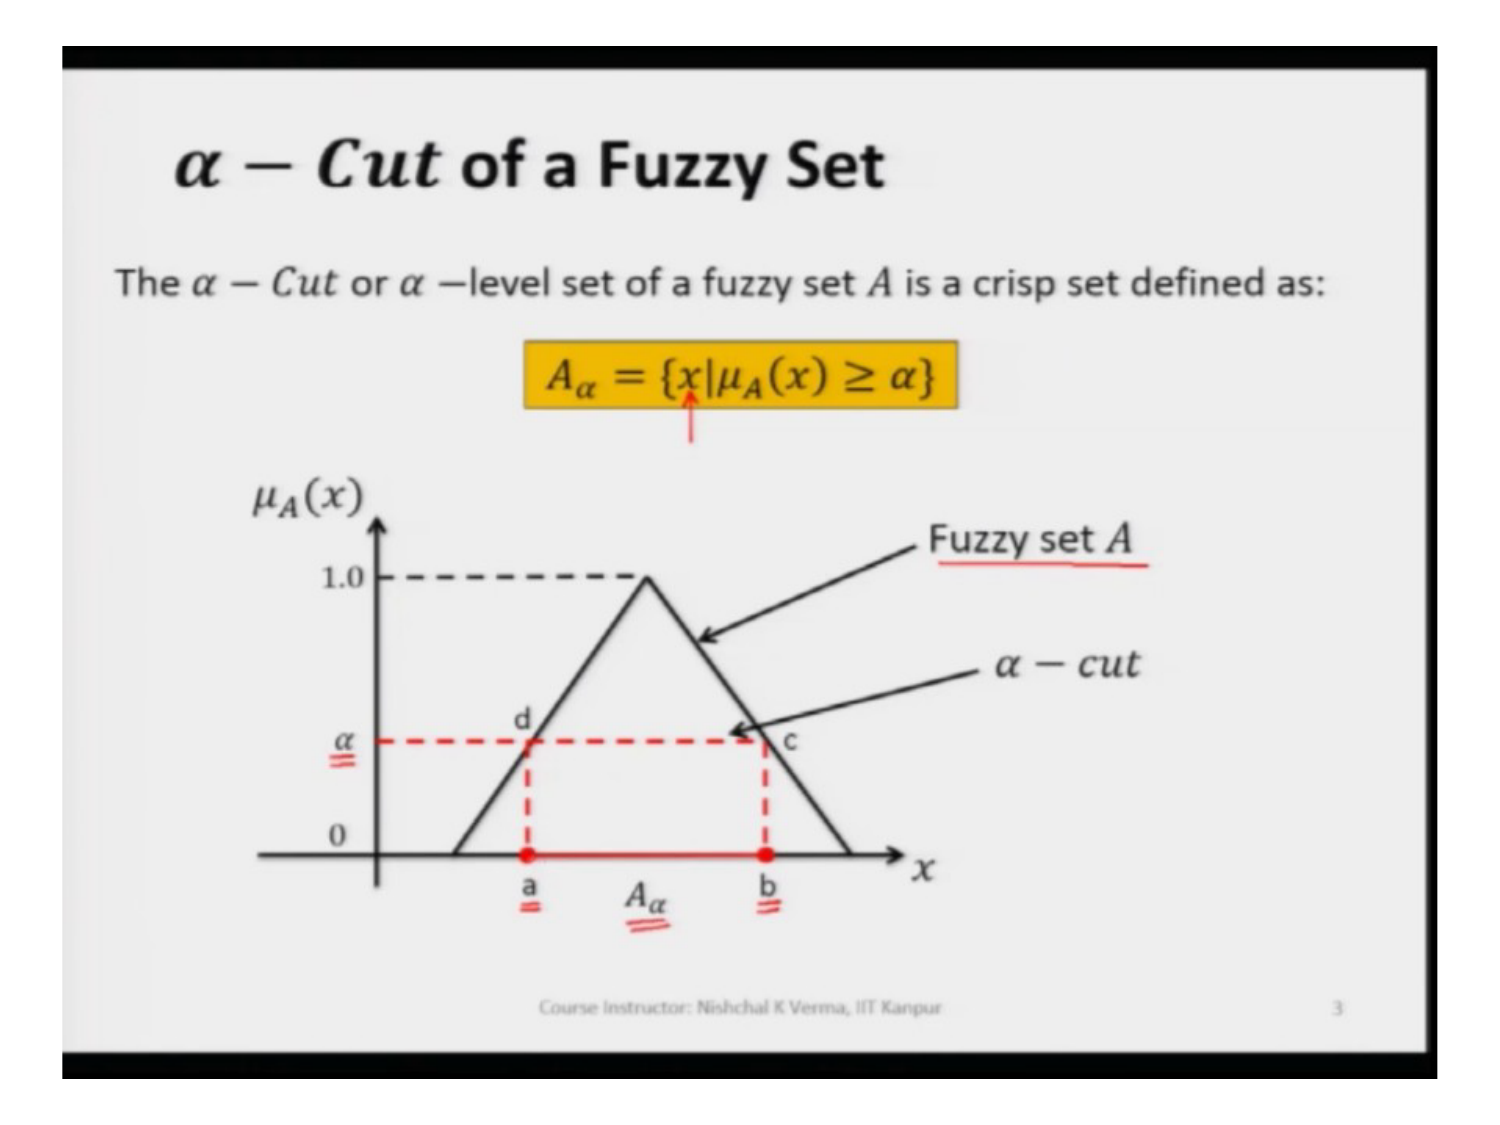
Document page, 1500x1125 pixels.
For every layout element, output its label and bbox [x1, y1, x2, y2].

picture [62, 46, 1438, 1079]
